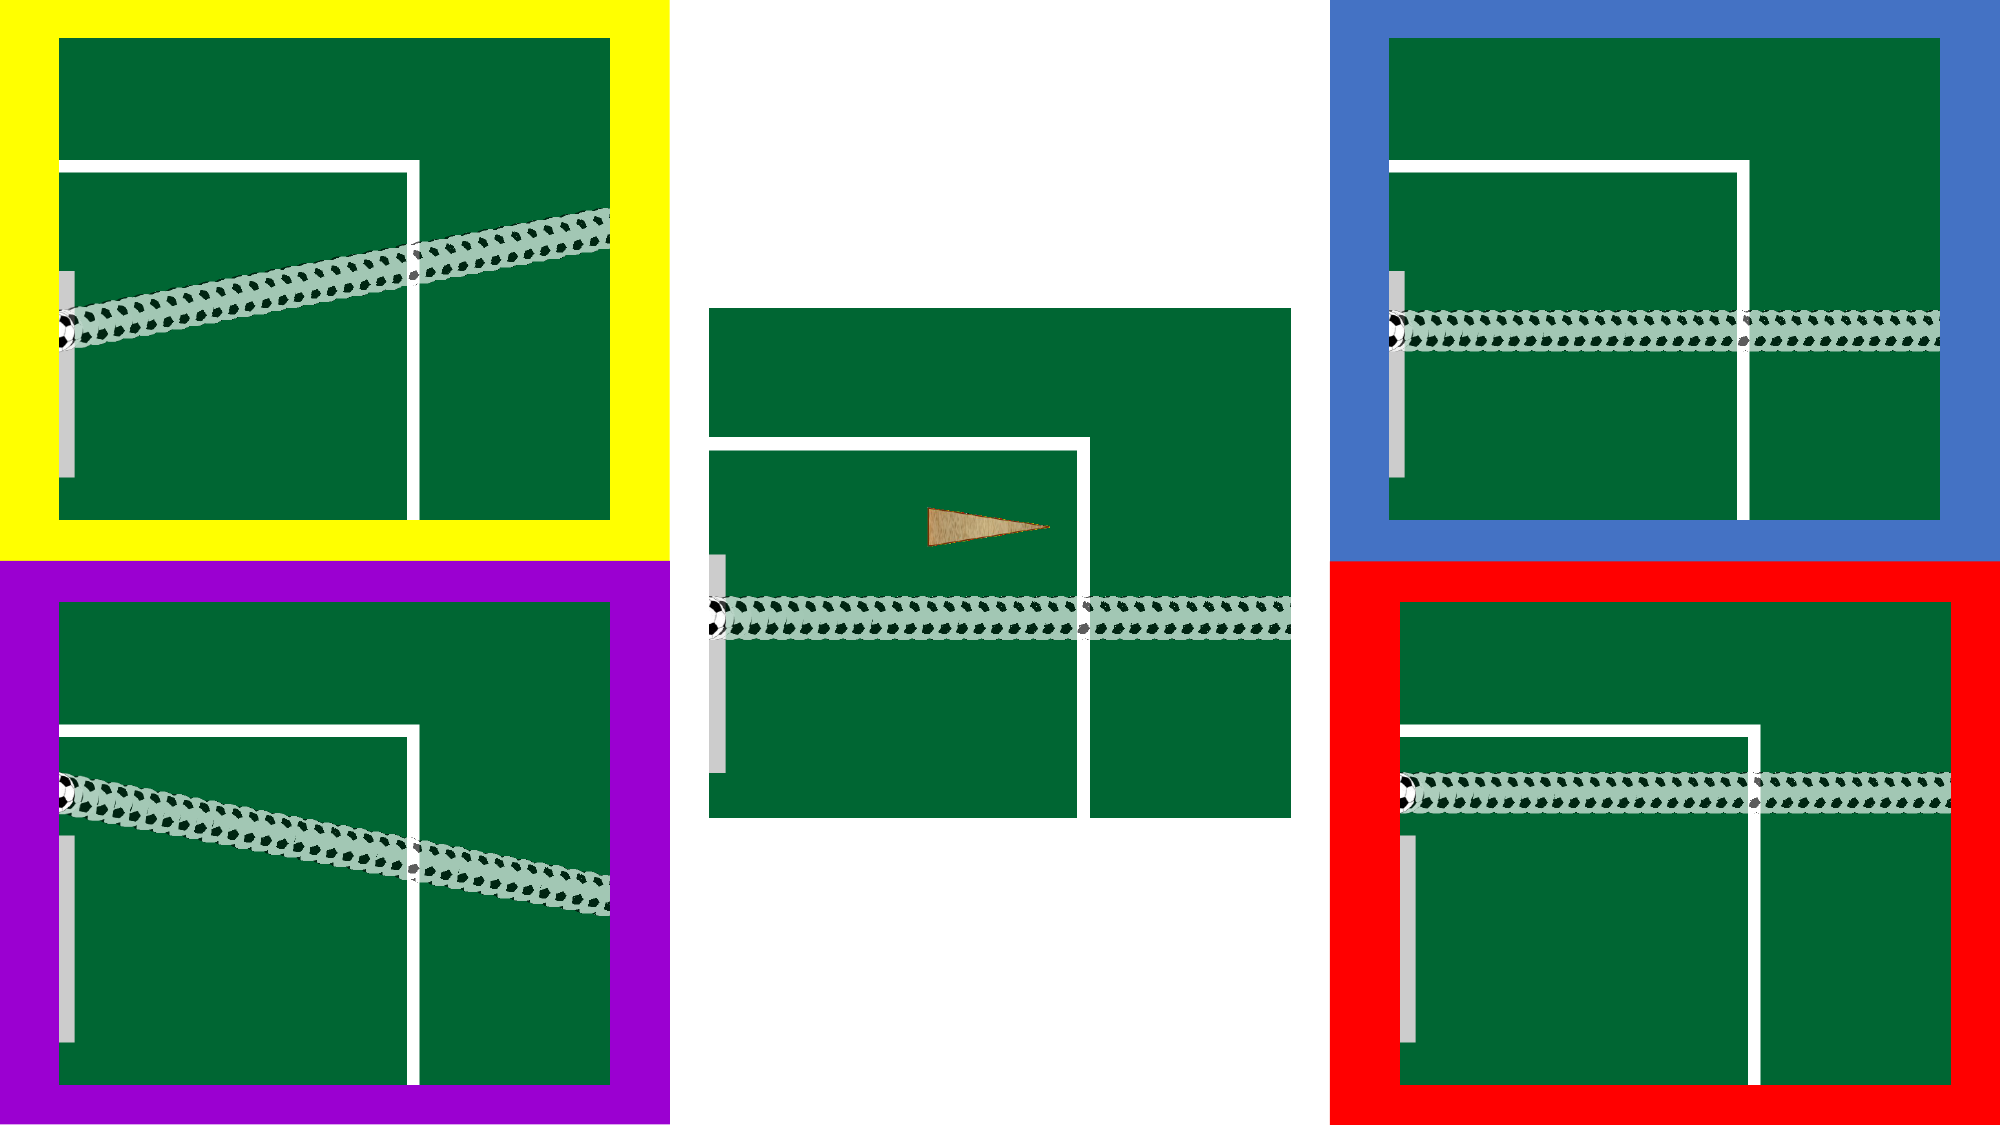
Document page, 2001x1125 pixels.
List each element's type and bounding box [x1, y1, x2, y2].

picture [709, 308, 1291, 818]
picture [59, 38, 610, 520]
text_box [1330, 0, 2000, 561]
text_box [0, 0, 670, 560]
text_box [1329, 561, 2000, 1125]
picture [1389, 38, 1940, 520]
text_box [0, 560, 670, 1125]
picture [1400, 602, 1951, 1085]
picture [59, 602, 610, 1085]
